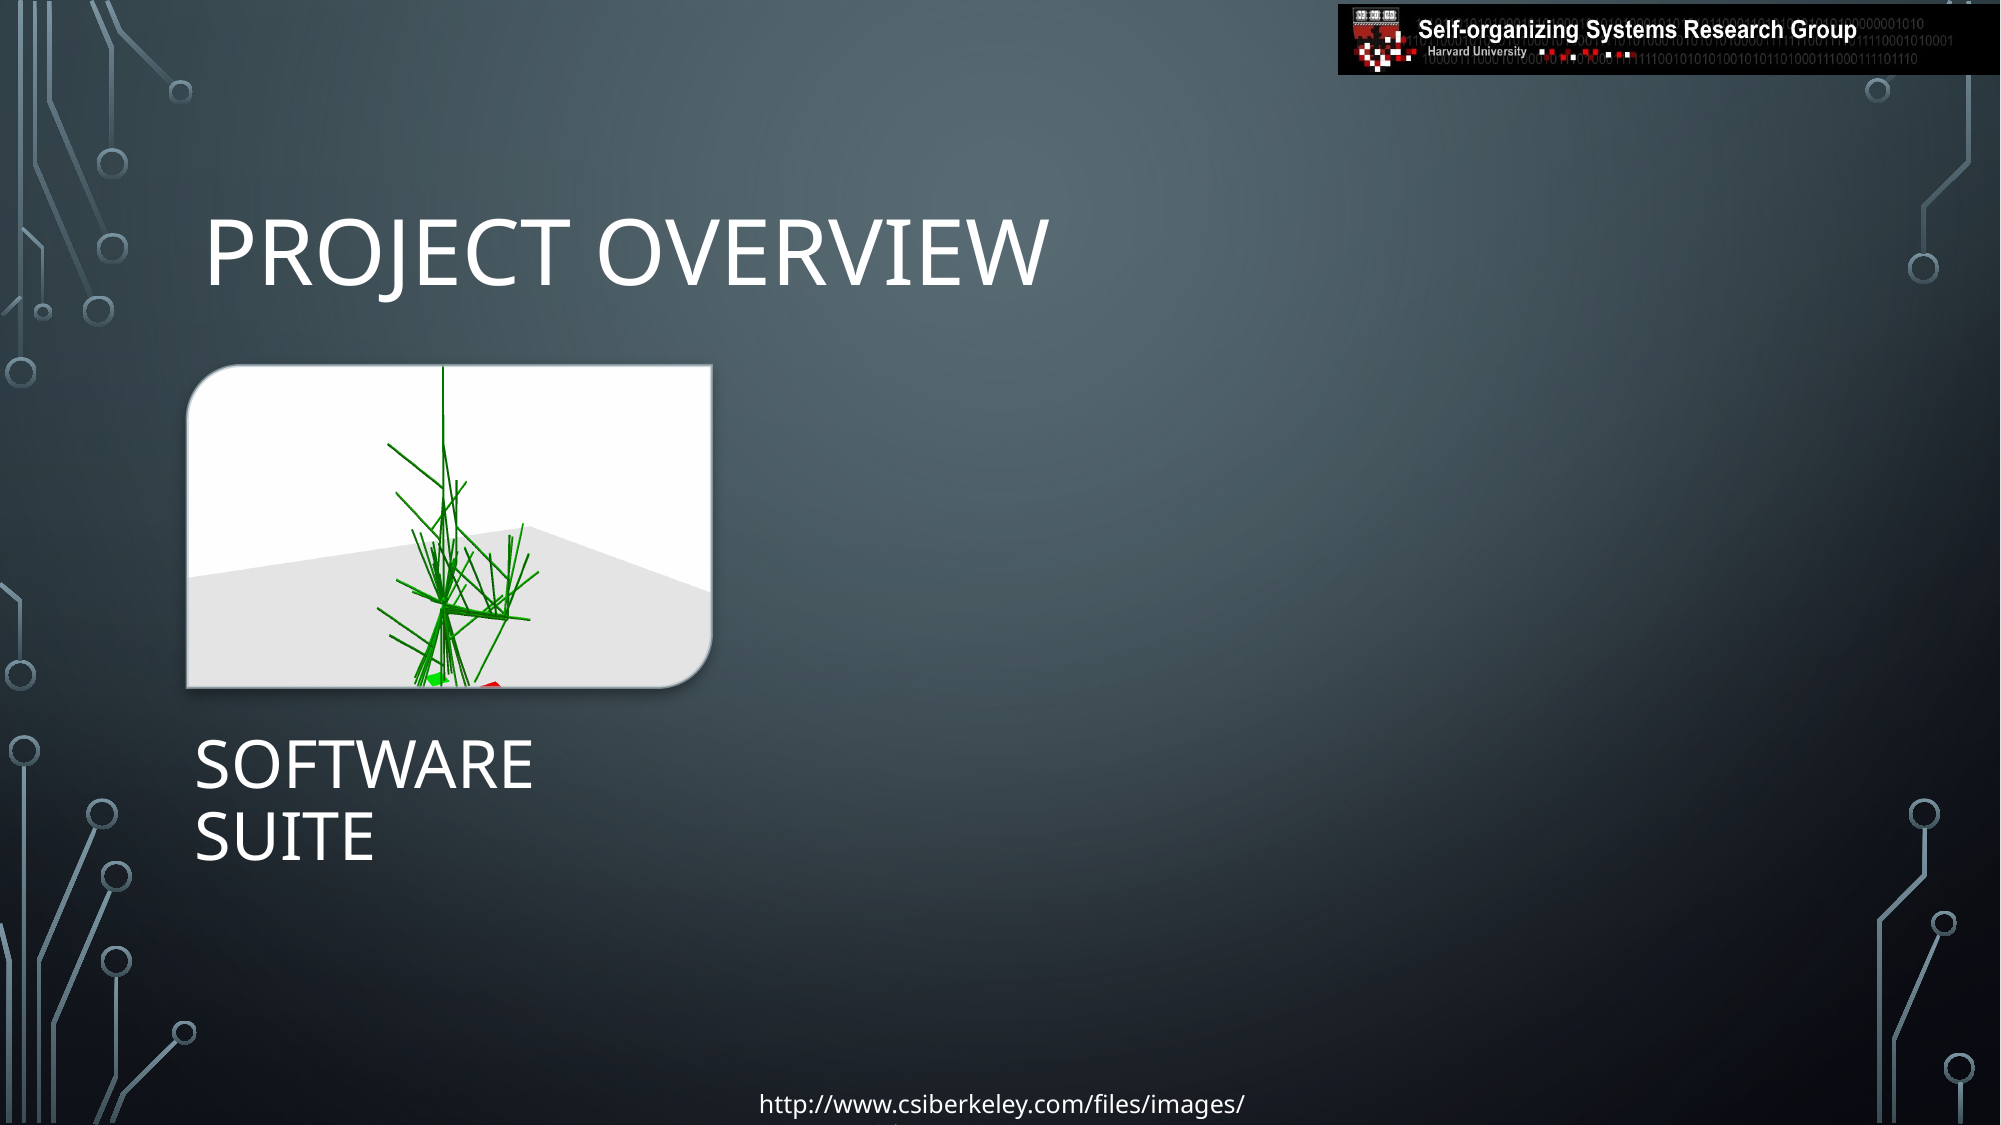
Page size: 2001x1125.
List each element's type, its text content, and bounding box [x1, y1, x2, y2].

picture [1338, 4, 2000, 75]
title Project overview [187, 99, 1813, 413]
text_box http://www.csiberkeley.com/files/images/SAP15_770.jpg [744, 1080, 1382, 1125]
picture [186, 365, 712, 688]
list Software suite [179, 787, 704, 883]
